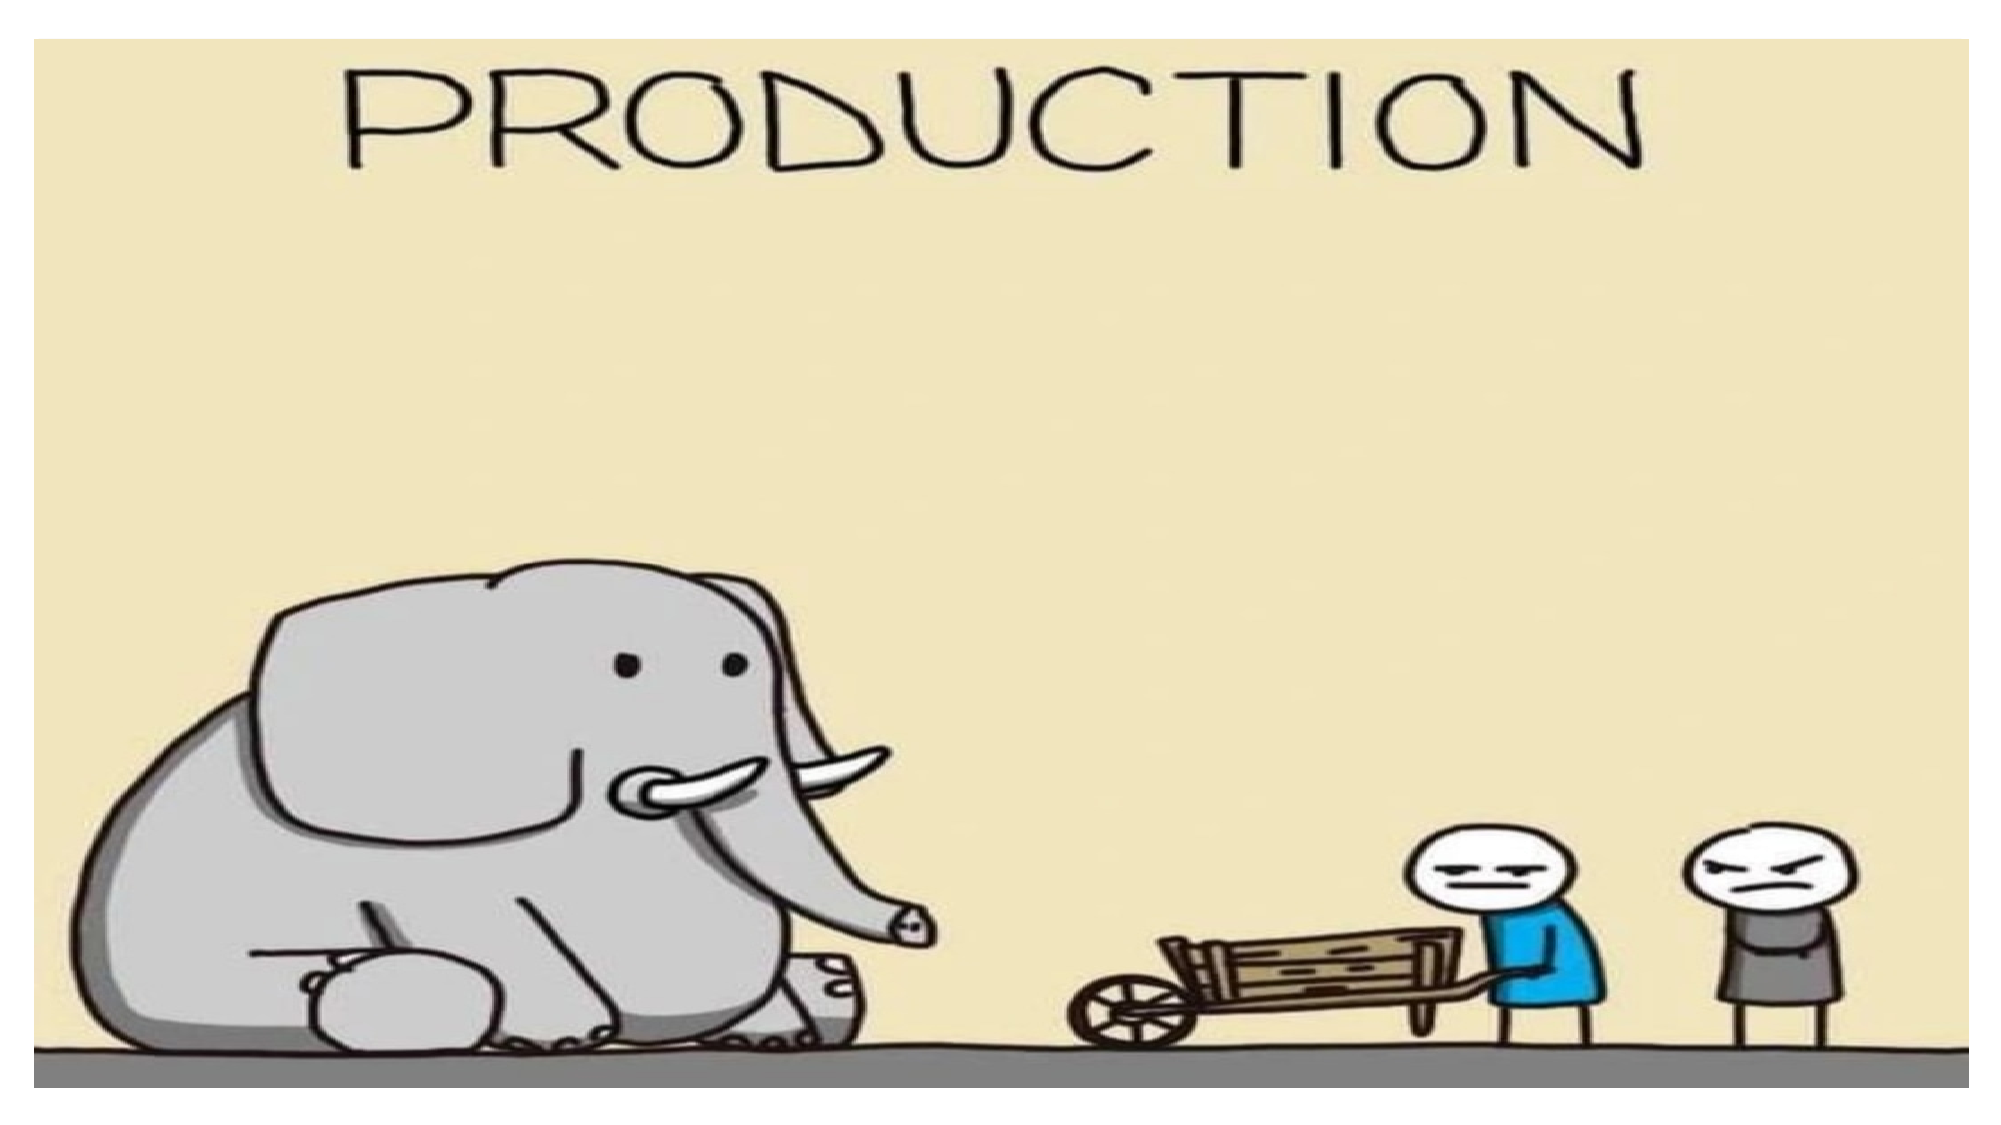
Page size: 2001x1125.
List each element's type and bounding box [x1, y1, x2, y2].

list [34, 39, 1969, 1088]
